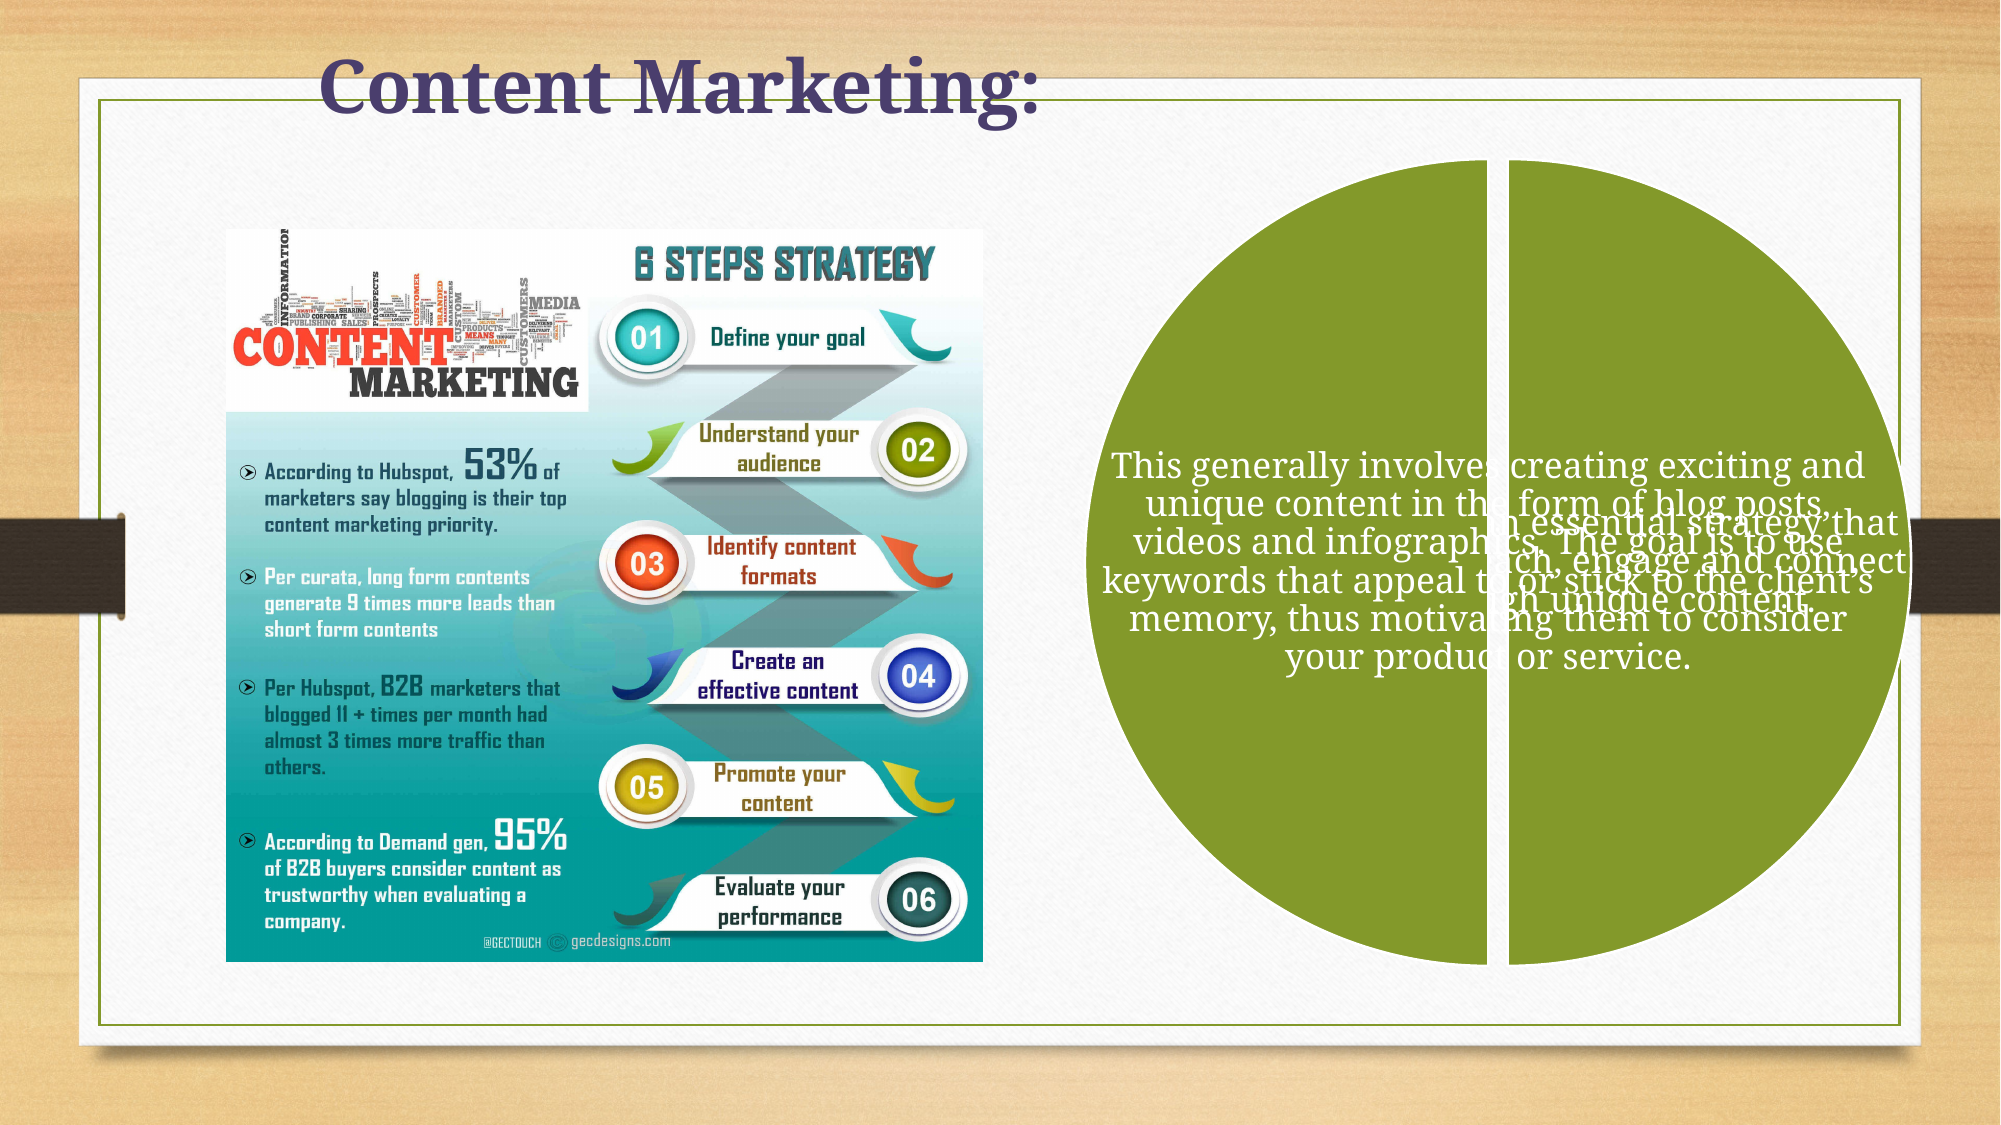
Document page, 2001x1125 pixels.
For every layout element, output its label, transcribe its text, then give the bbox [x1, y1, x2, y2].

picture [0, 0, 2001, 1125]
title Content Marketing: [258, 29, 1102, 190]
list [1017, 58, 1979, 1067]
